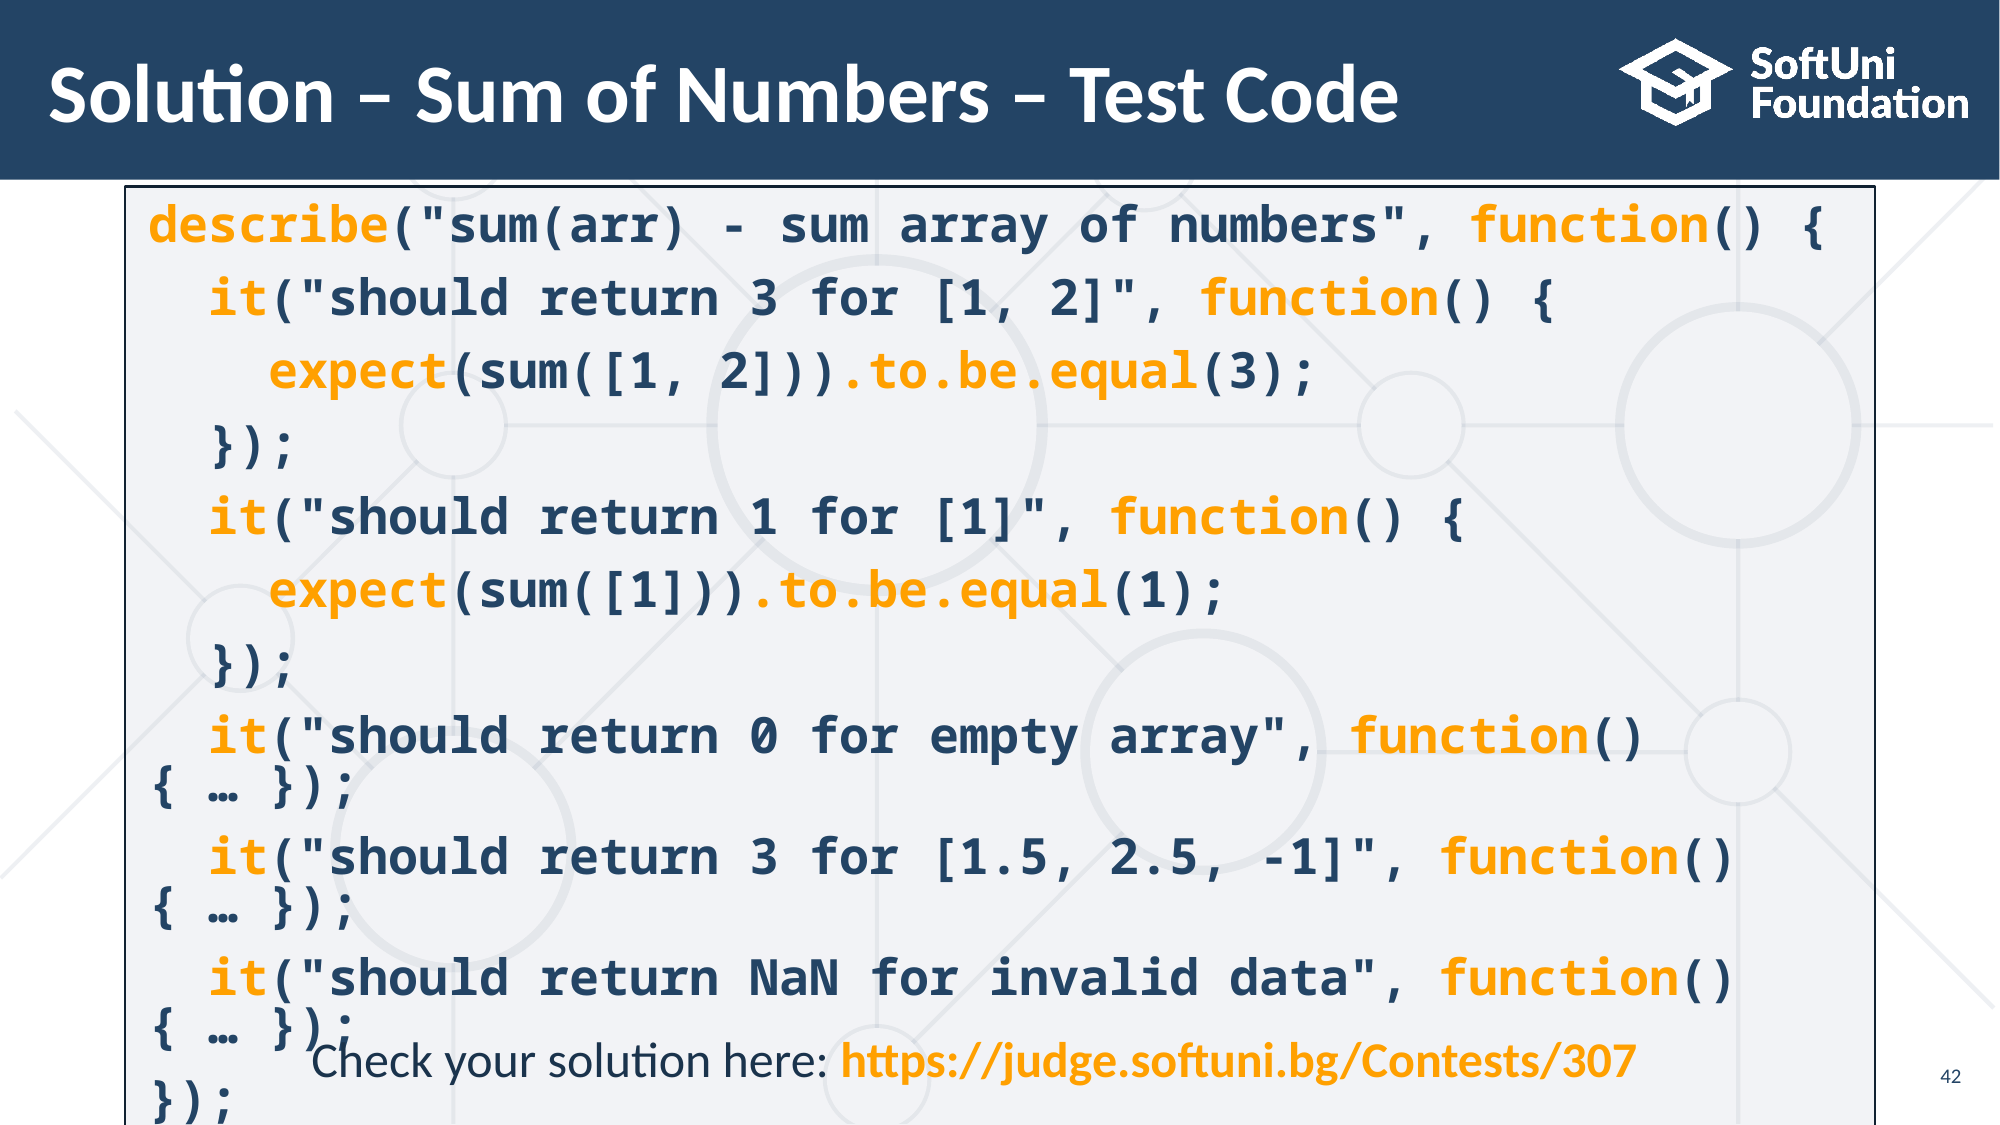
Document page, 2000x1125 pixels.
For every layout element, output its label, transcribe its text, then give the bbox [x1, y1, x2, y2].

text_box Check your solution here: https://judge.softuni.bg/Contests/307 [99, 1015, 1850, 1100]
slide_number 42 [1896, 1049, 1968, 1101]
text_box describe("sum(arr) - sum array of numbers", function() { it("should return 3 for [1, 2]", function() { expect(sum([1, 2])).to.be.equal(3); }); it("should return 1 for [1]", function() { expect(sum([1])).to.be.equal(1); }); it("should return 0 for empty array", function() { … }); it("should return 3 for [1.5, 2.5, -1]", function() { … }); it("should return NaN for invalid data", function() { … }); }); [125, 186, 1875, 1125]
title Solution – Sum of Numbers – Test Code [31, 16, 1591, 162]
picture [1618, 38, 1968, 126]
